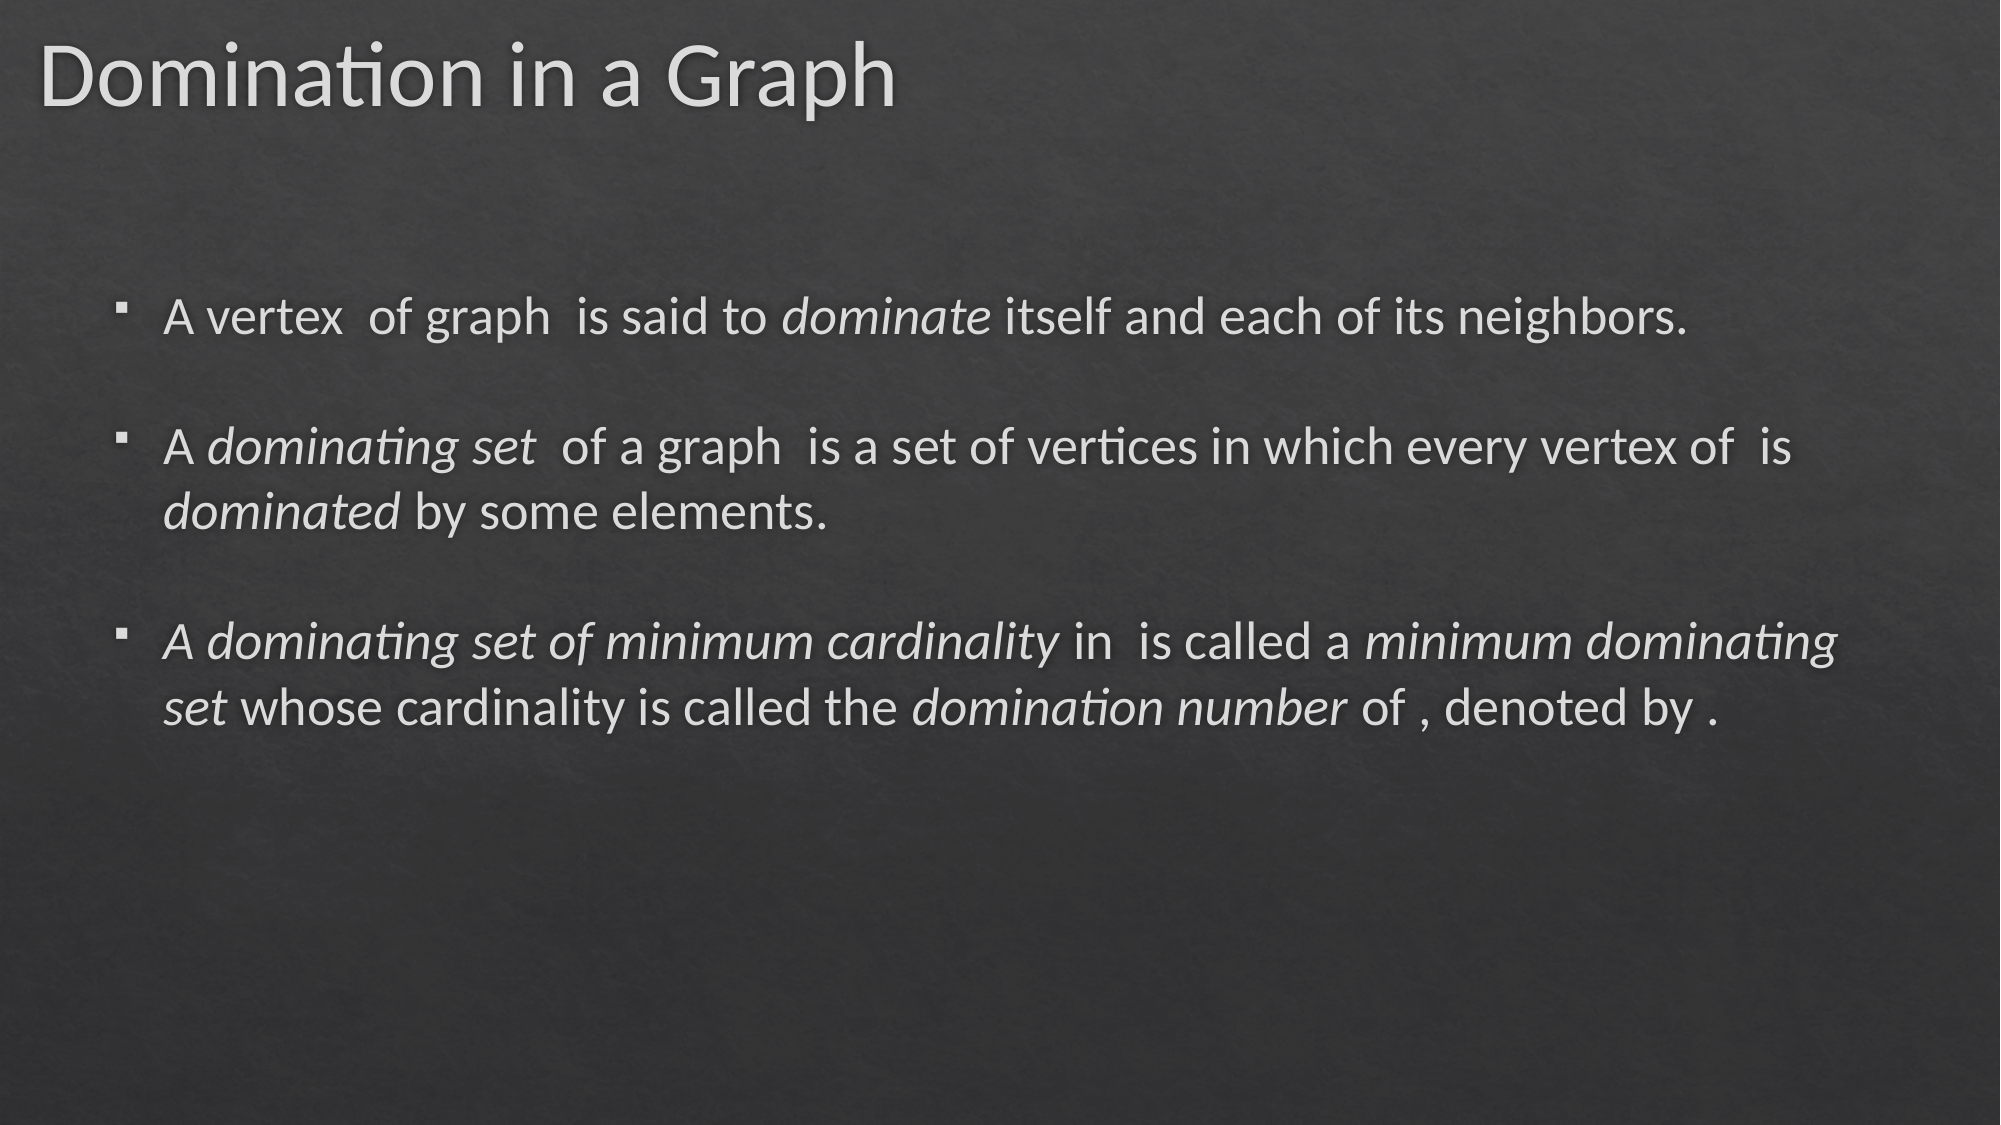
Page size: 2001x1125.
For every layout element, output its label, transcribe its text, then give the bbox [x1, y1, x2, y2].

title Domination in a Graph [24, 0, 1723, 139]
